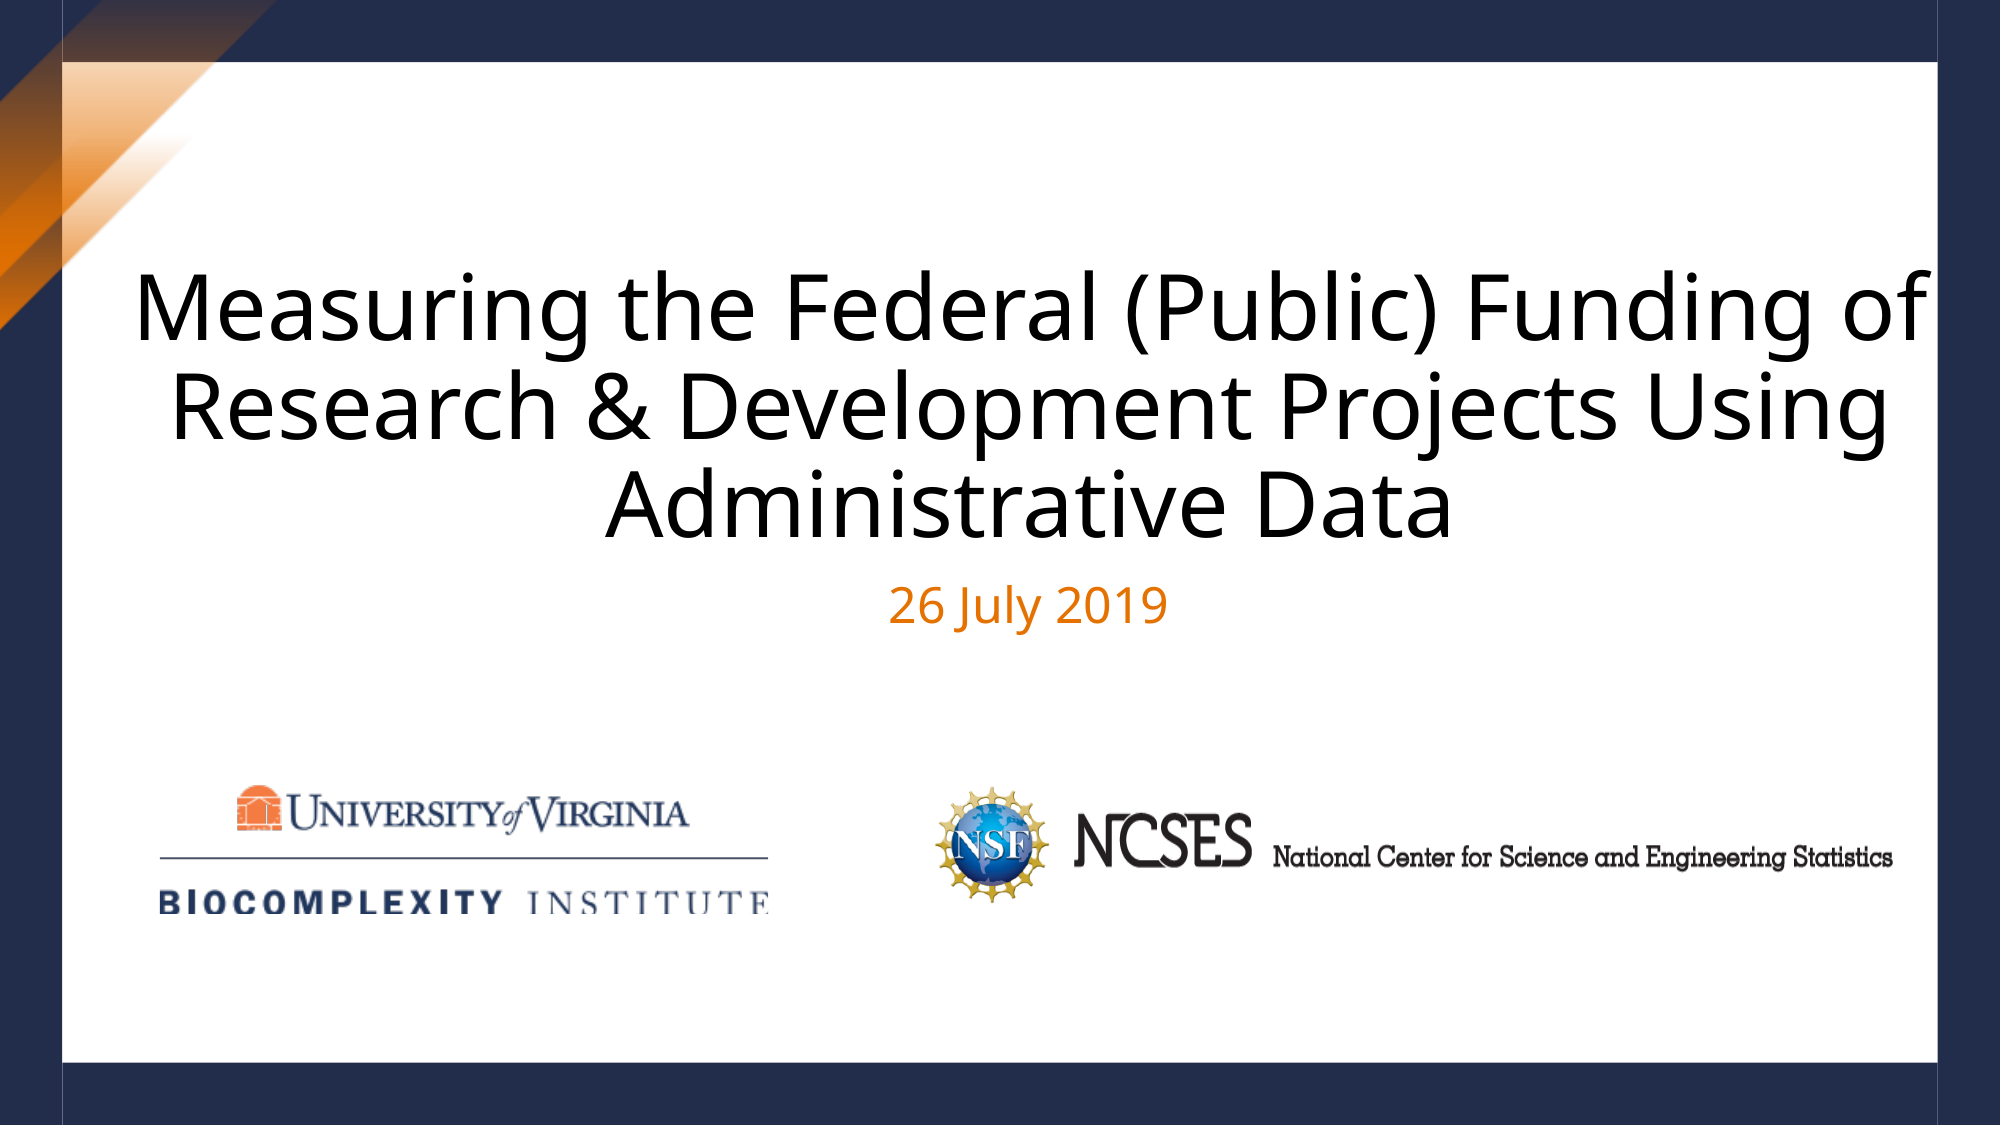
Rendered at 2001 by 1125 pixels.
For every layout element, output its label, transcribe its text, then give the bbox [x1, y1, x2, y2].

text_box 26 July 2019 [28, 578, 2000, 647]
list Measuring the Federal (Public) Funding of Research & Development Projects Using Administrative Data [62, 253, 2000, 578]
picture [0, 0, 284, 338]
picture [159, 784, 769, 914]
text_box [933, 783, 1917, 904]
